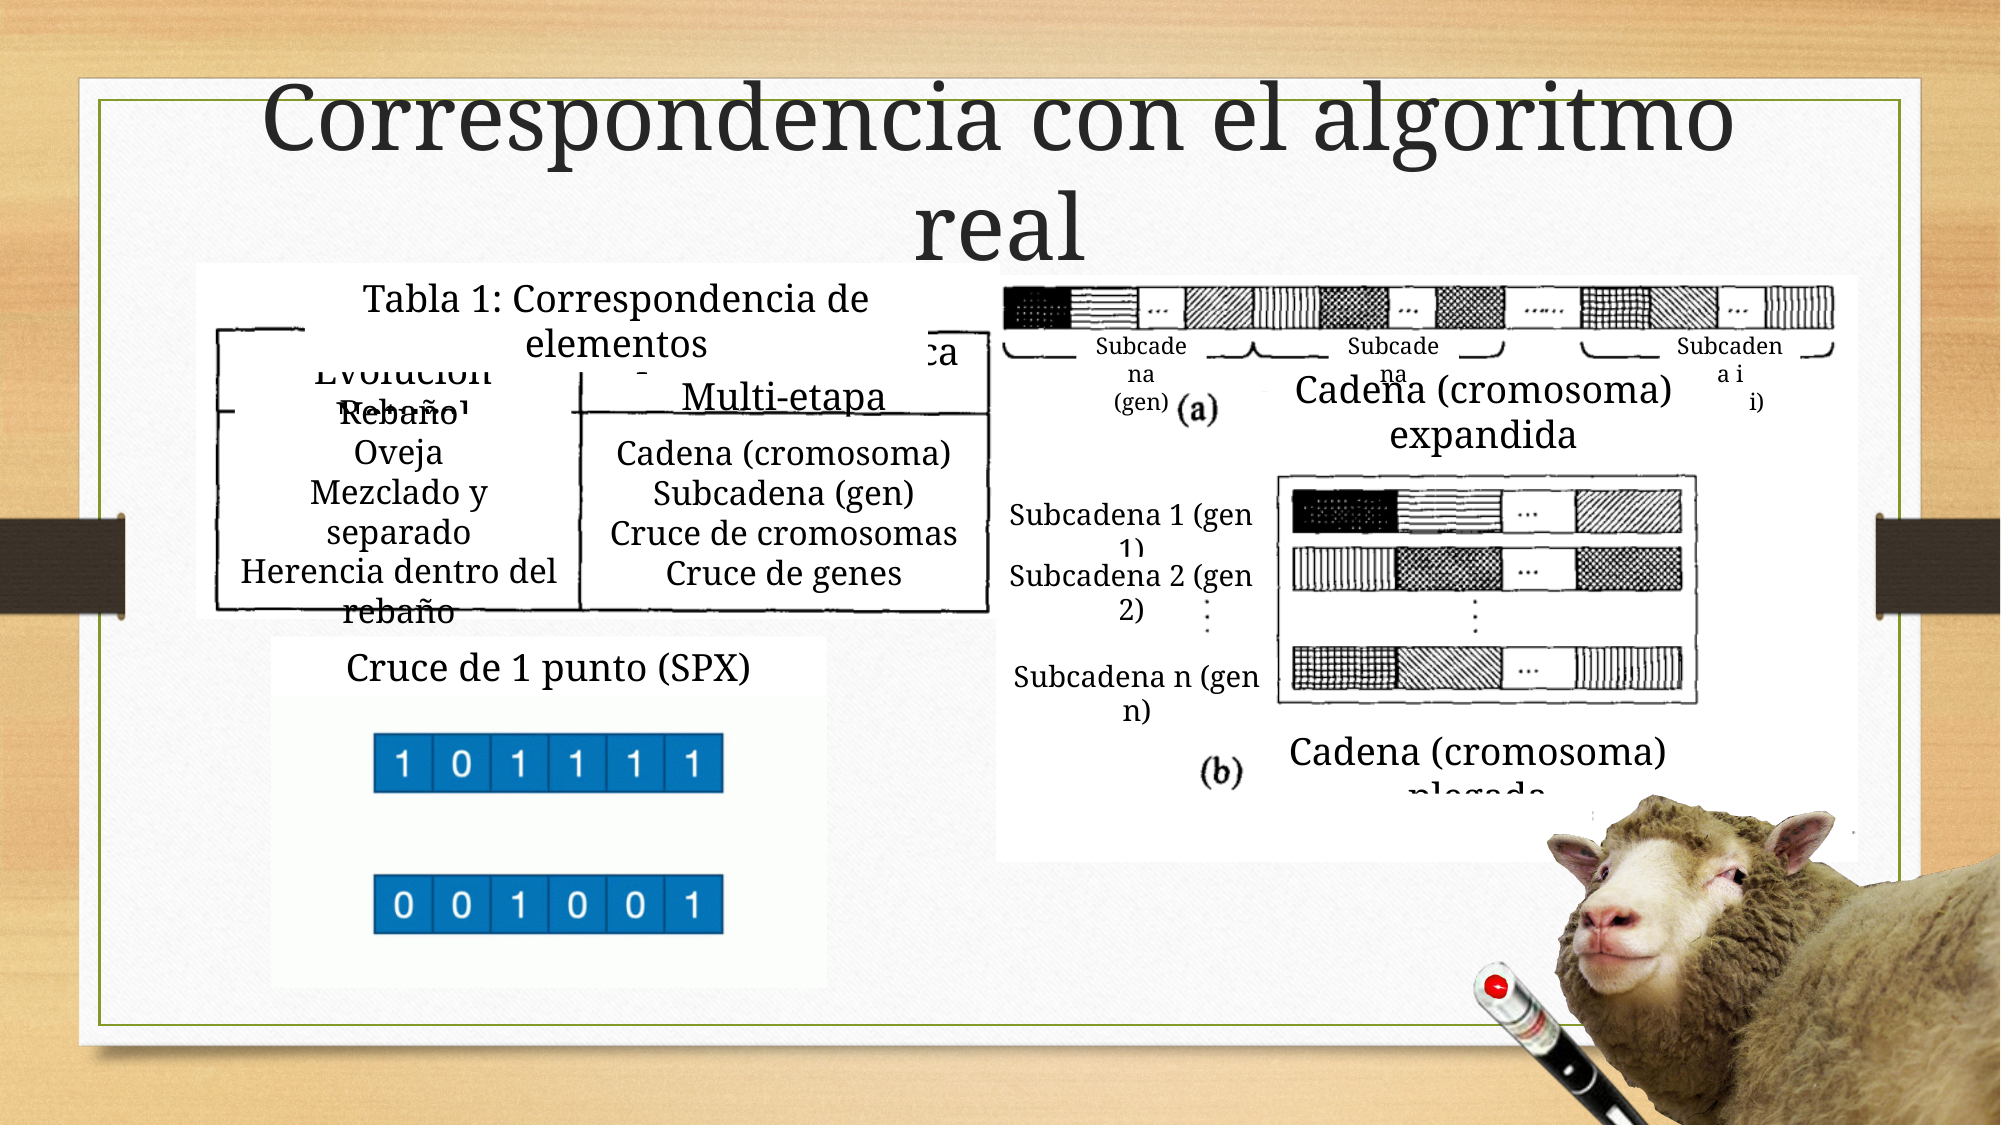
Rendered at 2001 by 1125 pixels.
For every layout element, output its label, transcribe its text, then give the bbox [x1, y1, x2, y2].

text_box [990, 275, 1859, 862]
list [195, 262, 1001, 619]
text_box Cruce de 1 punto (SPX) [270, 636, 827, 676]
title Correspondencia con el algoritmo real [212, 61, 1788, 275]
picture [0, 0, 2001, 1125]
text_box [220, 267, 986, 608]
